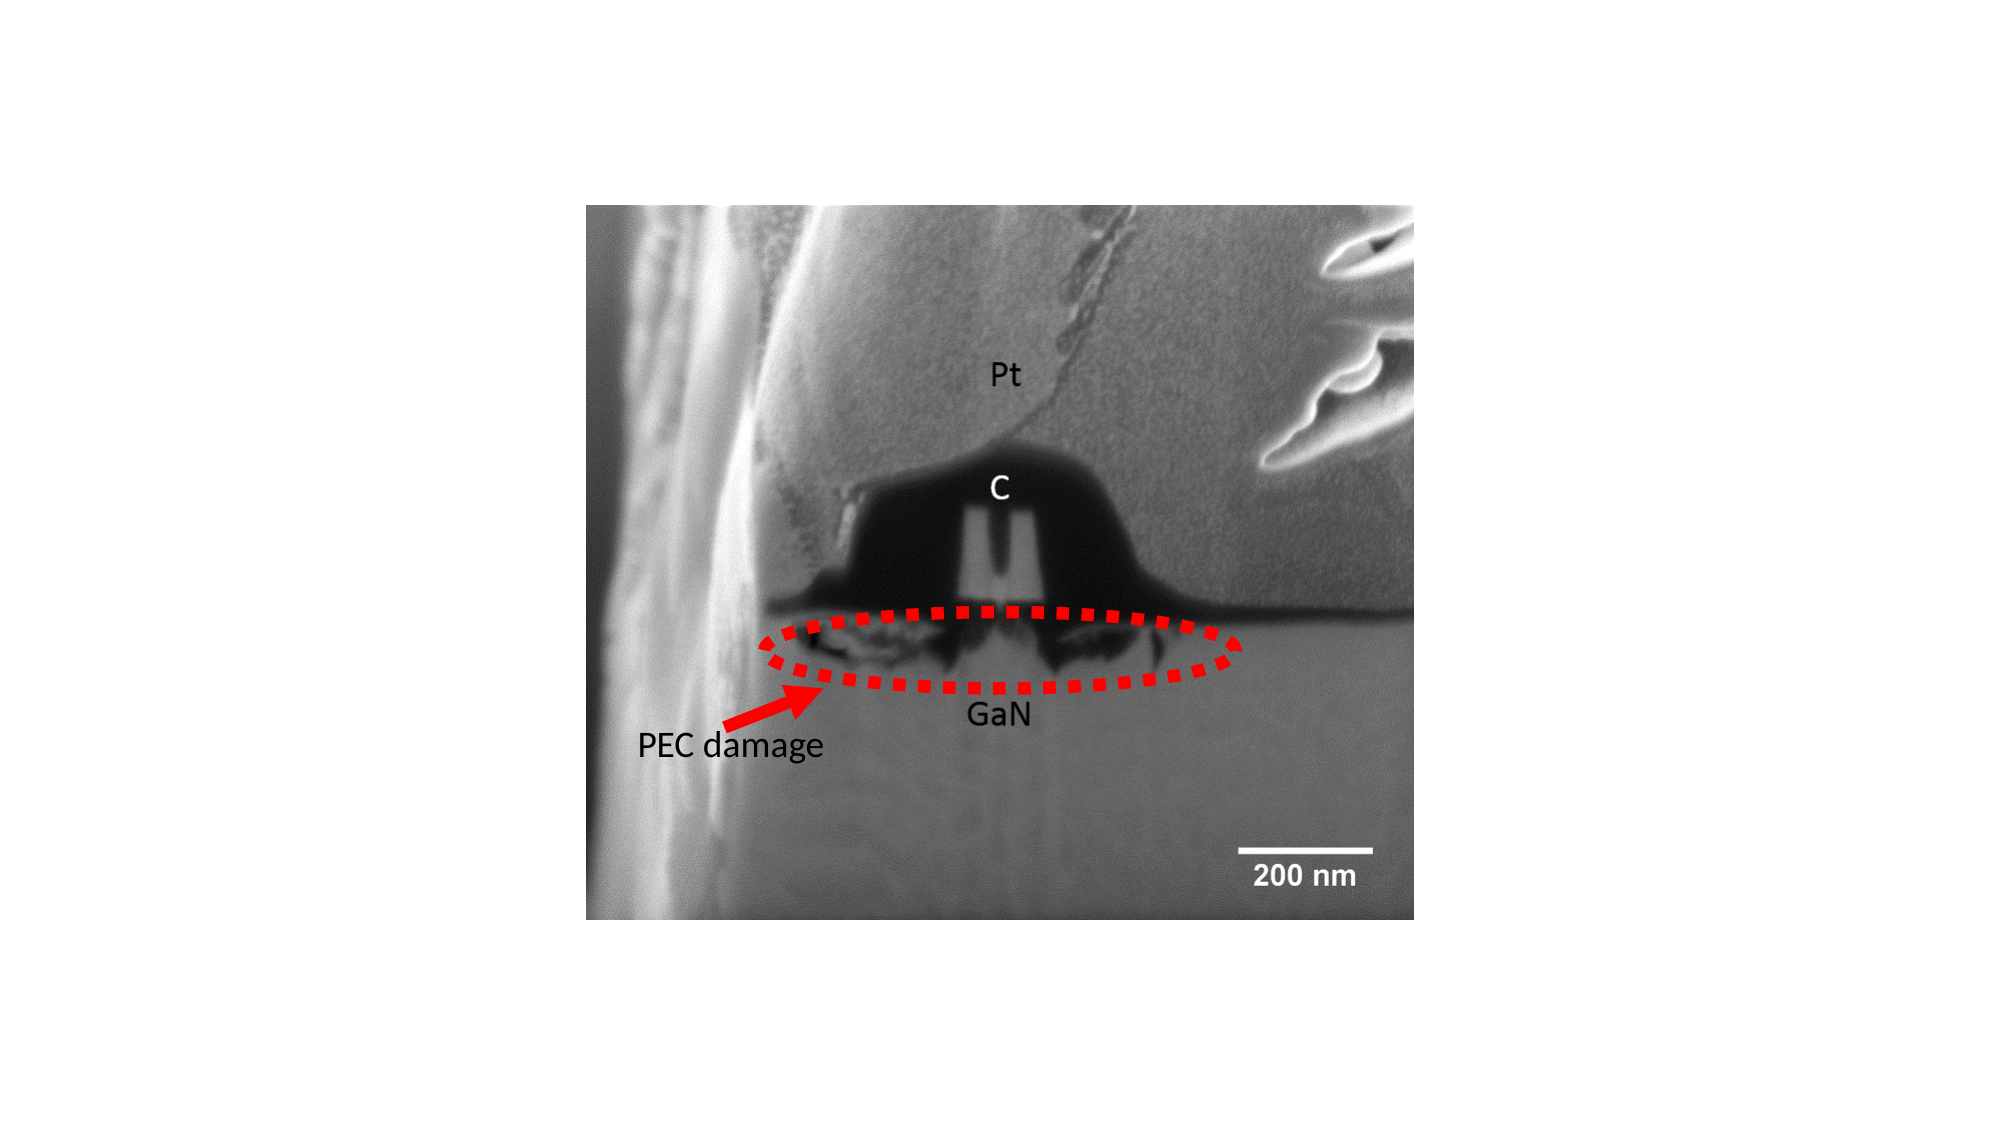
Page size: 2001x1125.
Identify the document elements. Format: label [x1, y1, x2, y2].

text_box [724, 688, 824, 728]
picture [586, 205, 1414, 920]
